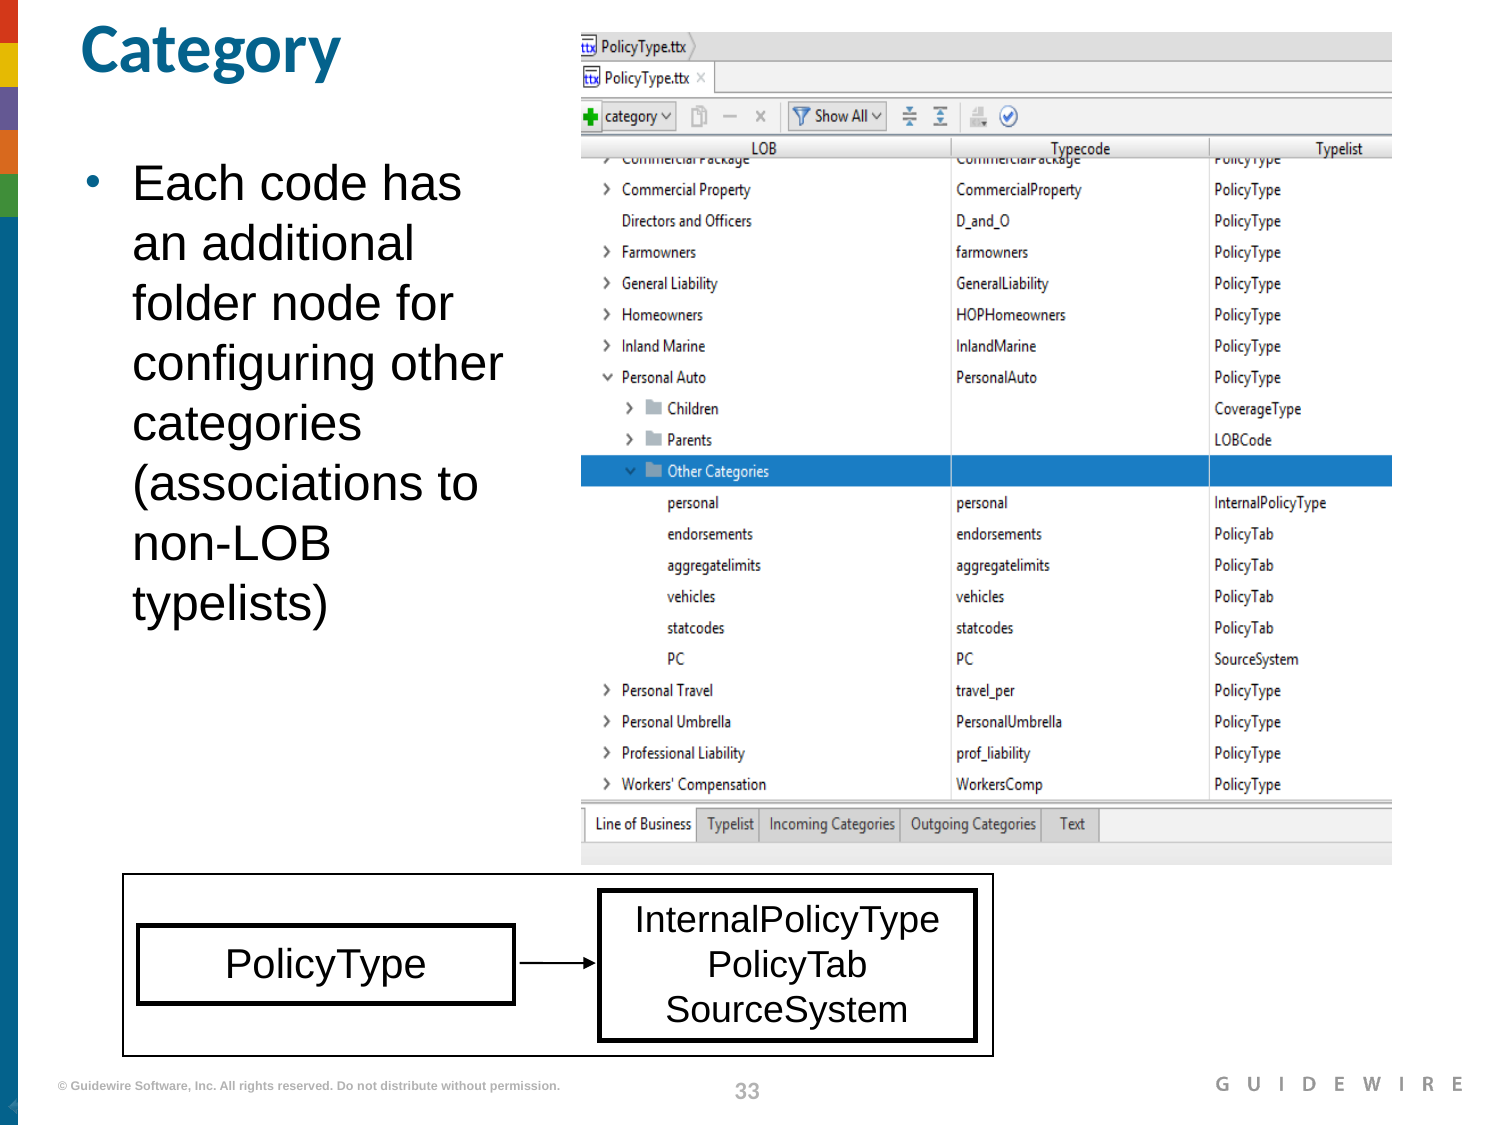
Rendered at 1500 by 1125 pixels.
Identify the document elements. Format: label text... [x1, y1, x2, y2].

title Category [81, 18, 535, 105]
picture [1215, 1073, 1480, 1096]
text_box [123, 874, 994, 1057]
list Each code has an additional folder node for configuring other categories (associations to non-LOB typelists) [85, 150, 521, 784]
picture [581, 31, 1392, 866]
picture [10, 1101, 18, 1111]
text_box InternalPolicyType PolicyTab SourceSystem [604, 894, 970, 1031]
text_box [519, 956, 596, 970]
picture [0, 0, 18, 216]
text_box [137, 925, 514, 1004]
text_box PolicyType [143, 936, 509, 987]
text_box [599, 890, 976, 1041]
